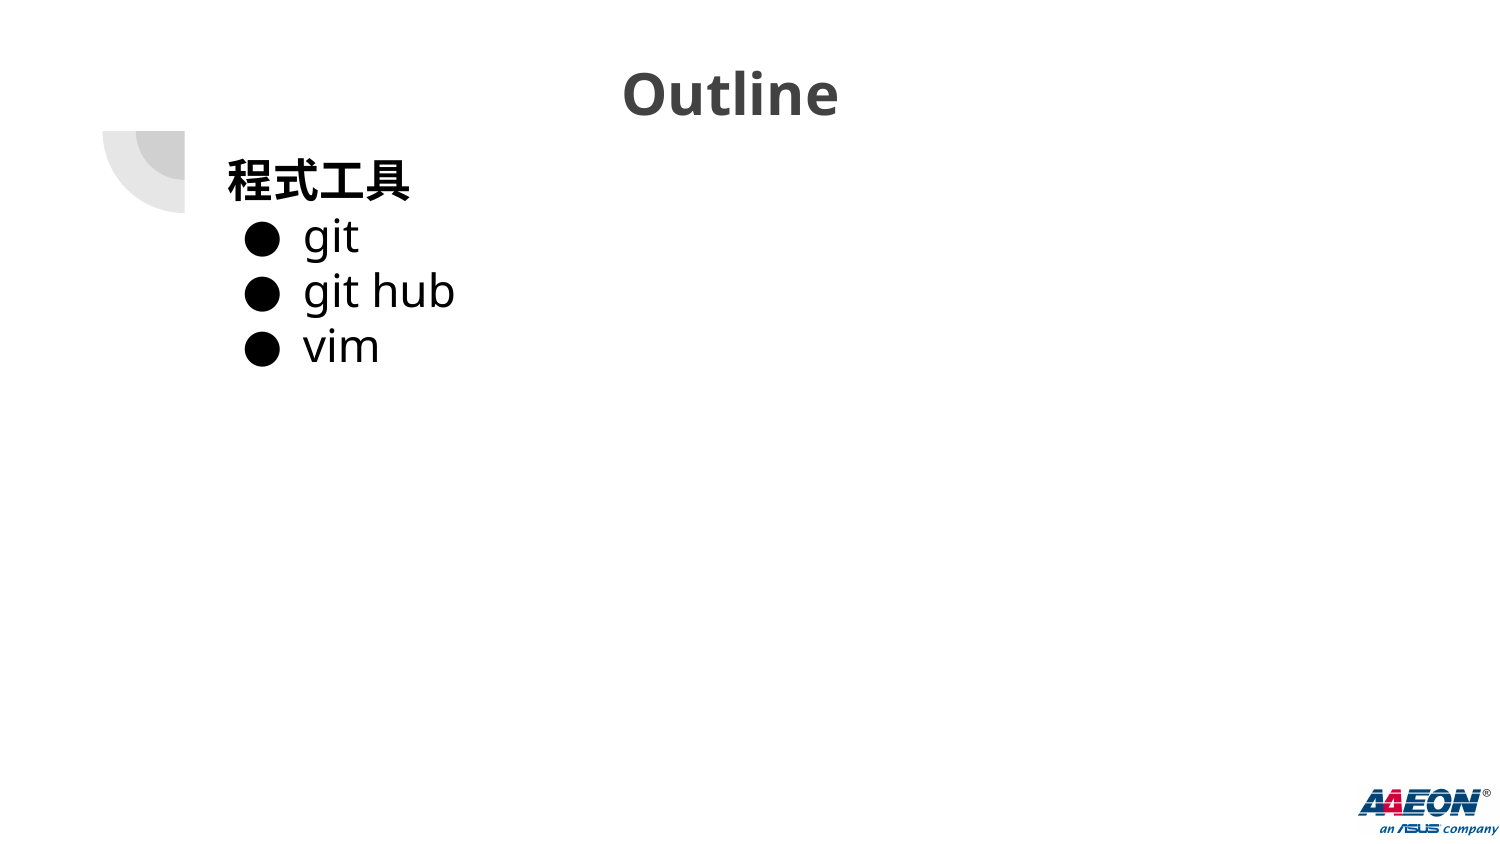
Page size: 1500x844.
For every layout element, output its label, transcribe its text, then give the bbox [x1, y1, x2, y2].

picture [1355, 787, 1500, 836]
list 程式工具 git git hub vim [212, 136, 1445, 538]
title Outline [114, 41, 1346, 199]
